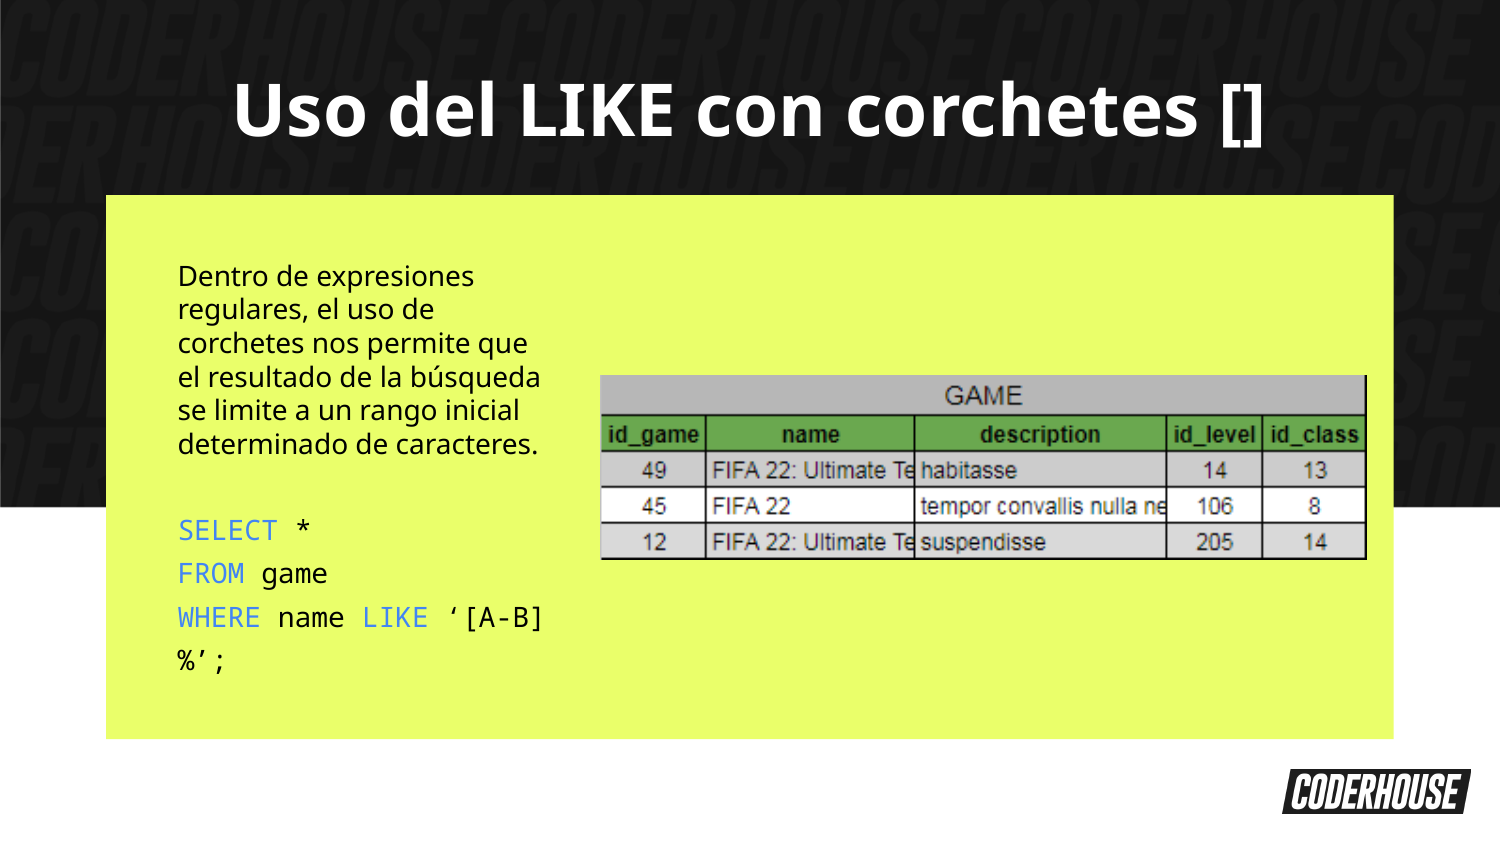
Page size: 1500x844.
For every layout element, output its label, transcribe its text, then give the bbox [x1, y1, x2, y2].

text_box [106, 195, 1394, 740]
text_box Dentro de expresiones regulares, el uso de corchetes nos permite que el resultado de la búsqueda se limite a un rango inicial determinado de caracteres. SELECT * FROM game WHERE name LIKE ‘[A-B]%’; [162, 242, 578, 691]
text_box Uso del LIKE con corchetes [] [162, 58, 1338, 167]
picture [0, 0, 1500, 844]
